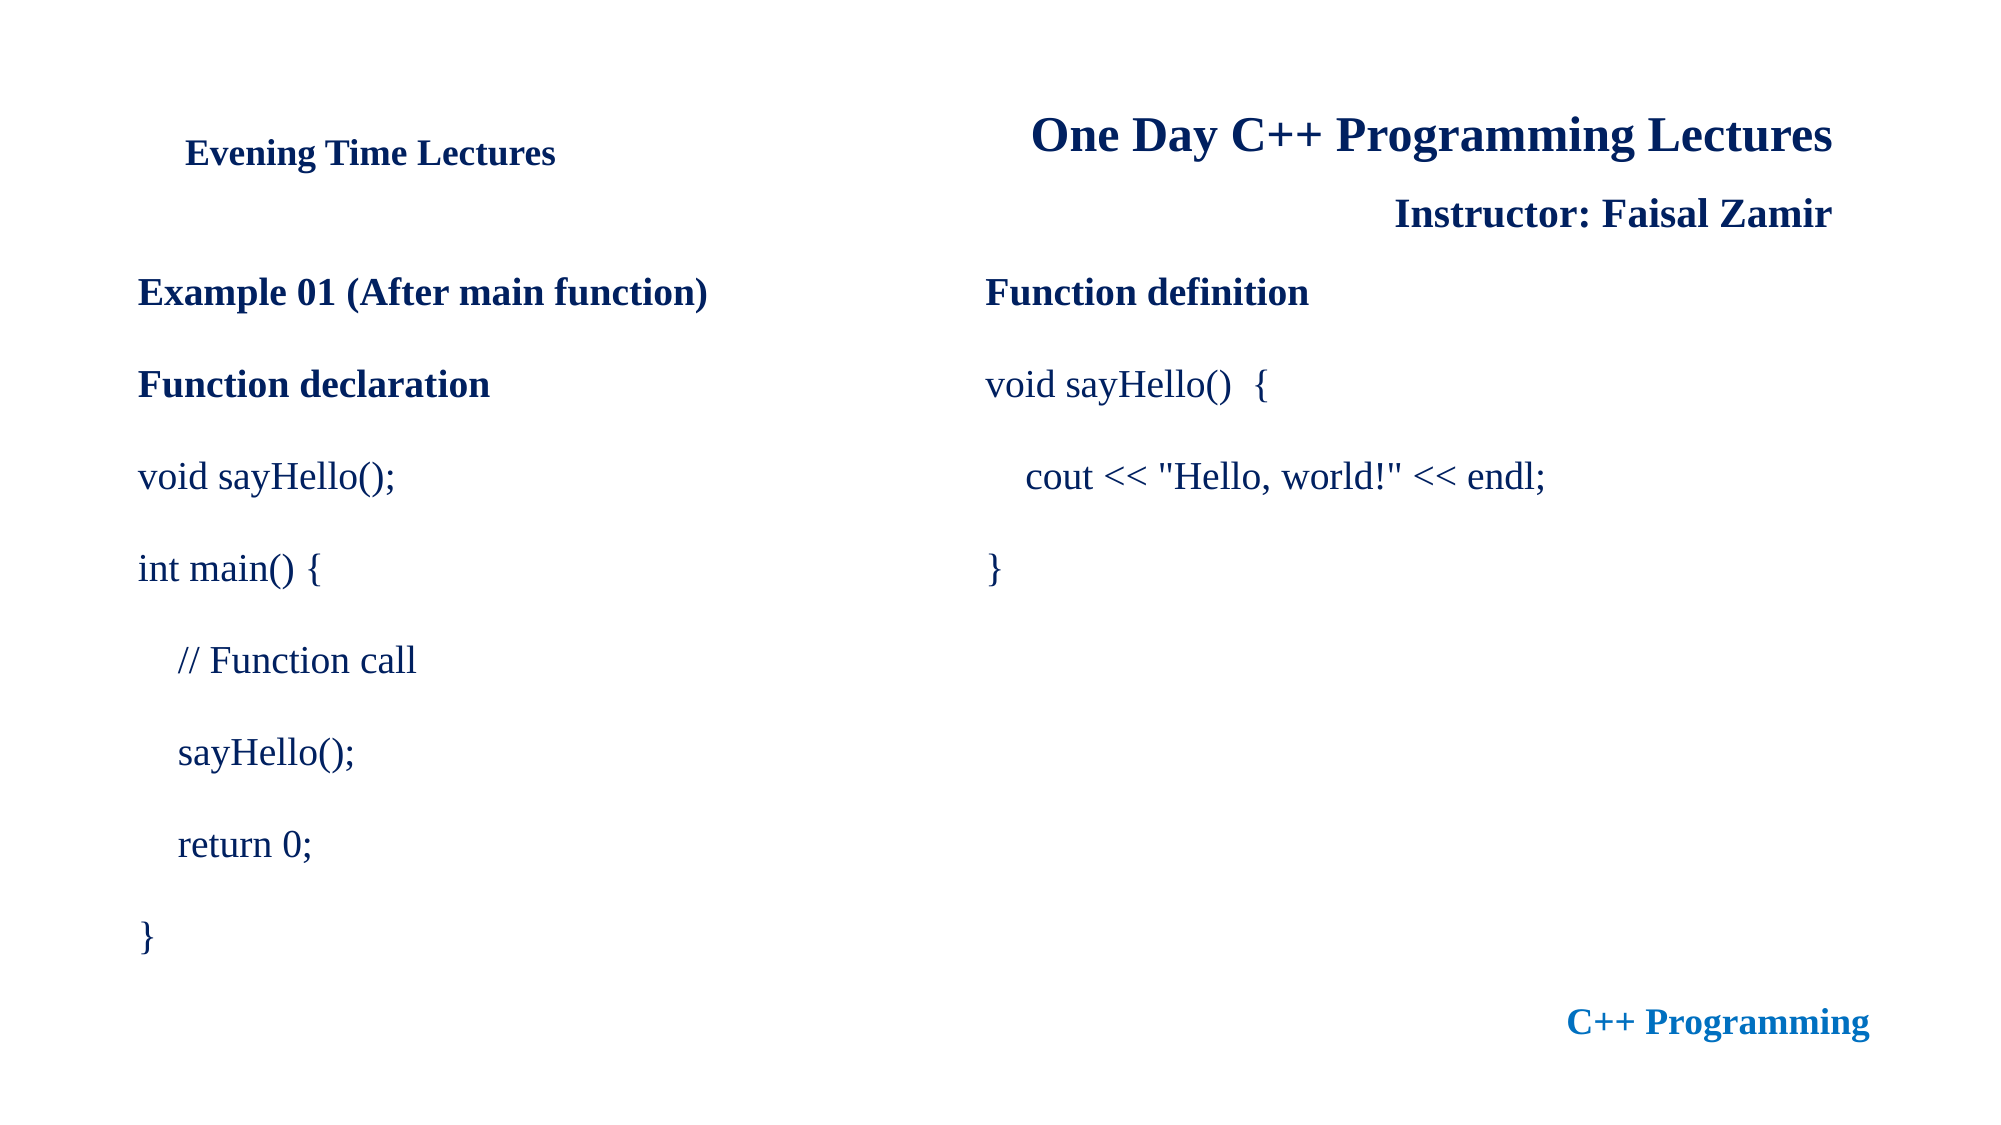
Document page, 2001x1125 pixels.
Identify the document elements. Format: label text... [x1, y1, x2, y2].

text_box One Day C++ Programming Lectures Instructor: Faisal Zamir [230, 44, 1849, 264]
list Example 01 (After main function) Function declaration void sayHello(); int main() { // Function call sayHello(); return 0; } Function definition void sayHello() { cout << "Hello, world!" << endl; } [122, 234, 1848, 1062]
text_box C++ Programming [1465, 955, 1971, 1062]
text_box Evening Time Lectures [59, 90, 682, 189]
